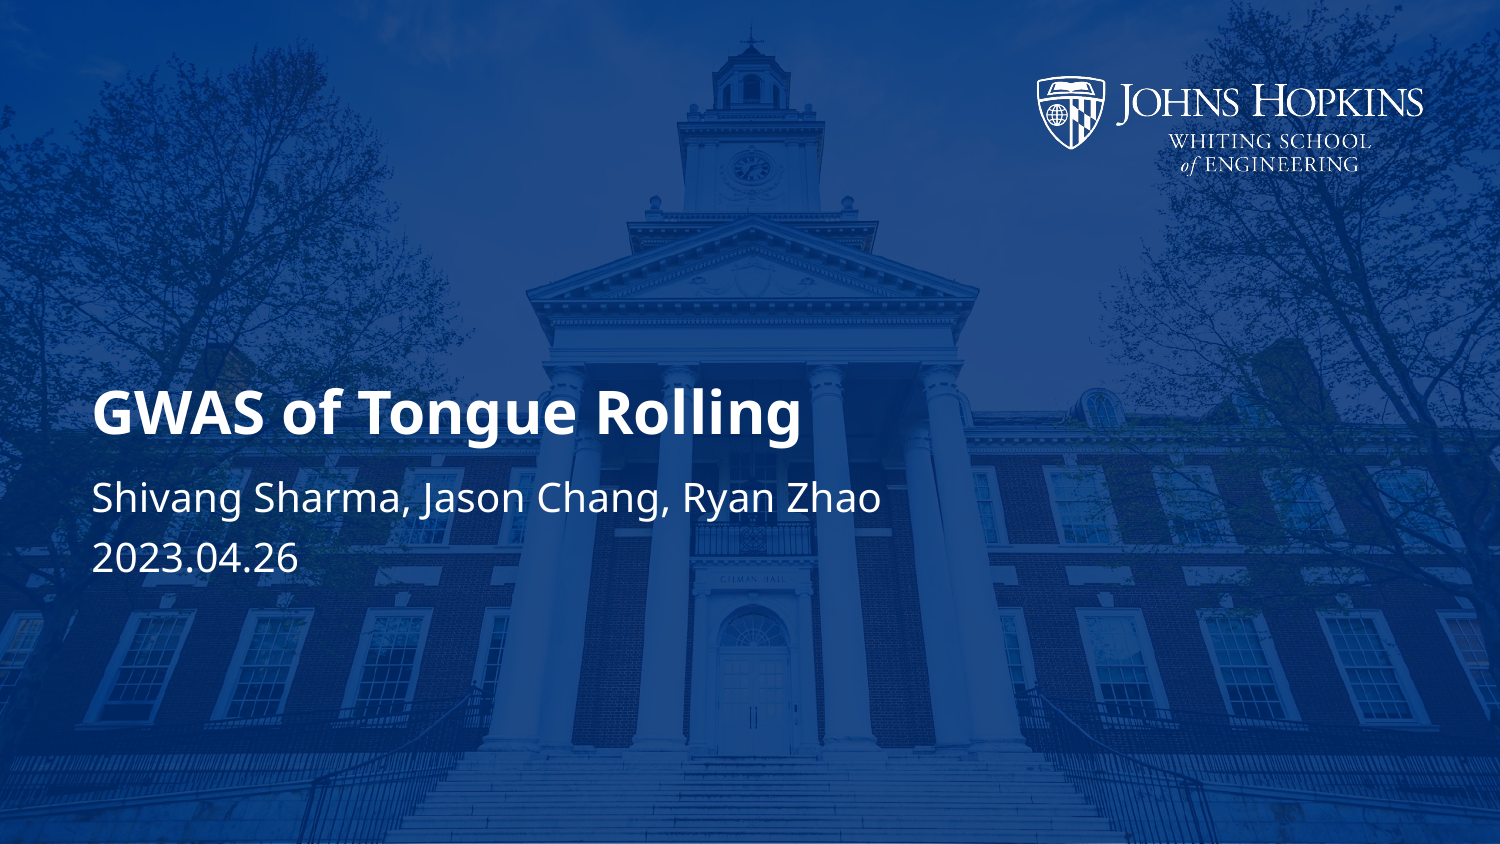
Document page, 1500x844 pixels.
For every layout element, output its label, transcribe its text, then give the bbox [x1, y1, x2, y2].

text_box Shivang Sharma, Jason Chang, Ryan Zhao [76, 469, 1425, 529]
picture [1033, 73, 1424, 176]
text_box 2023.04.26 [76, 529, 1425, 590]
text_box GWAS of Tongue Rolling [76, 367, 1423, 457]
